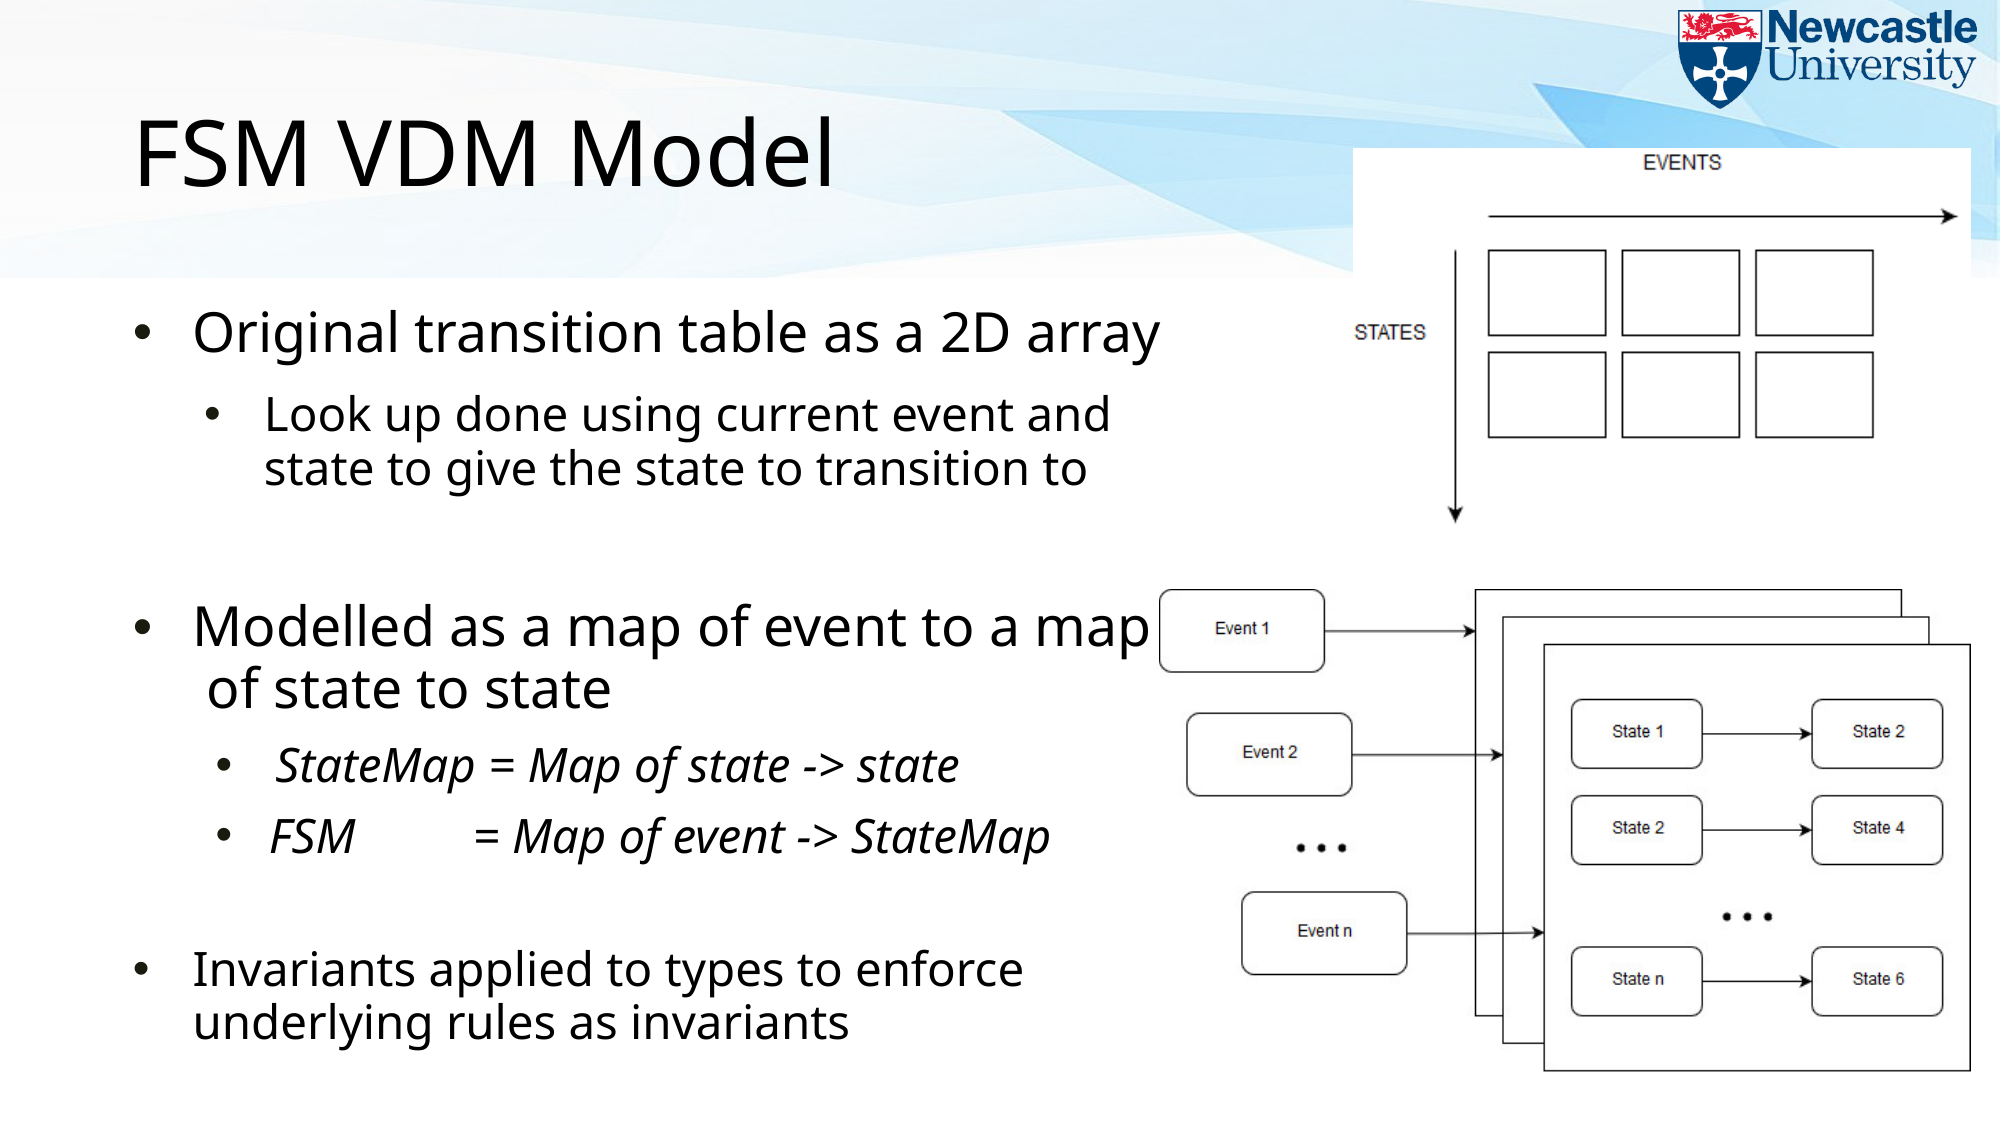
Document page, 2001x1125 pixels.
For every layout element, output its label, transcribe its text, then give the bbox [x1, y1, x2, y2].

picture [1159, 589, 1971, 1073]
picture [1678, 10, 1977, 109]
picture [1353, 148, 1971, 537]
text_box FSM VDM Model [118, 100, 1179, 246]
text_box Original transition table as a 2D array Look up done using current event and state to give the state to transition to Modelled as a map of event to a map of state to state StateMap = Map of state -> state FSM = Map of event -> StateMap Invariants applied to types to enforce underlying rules as invariants [118, 295, 1187, 1091]
